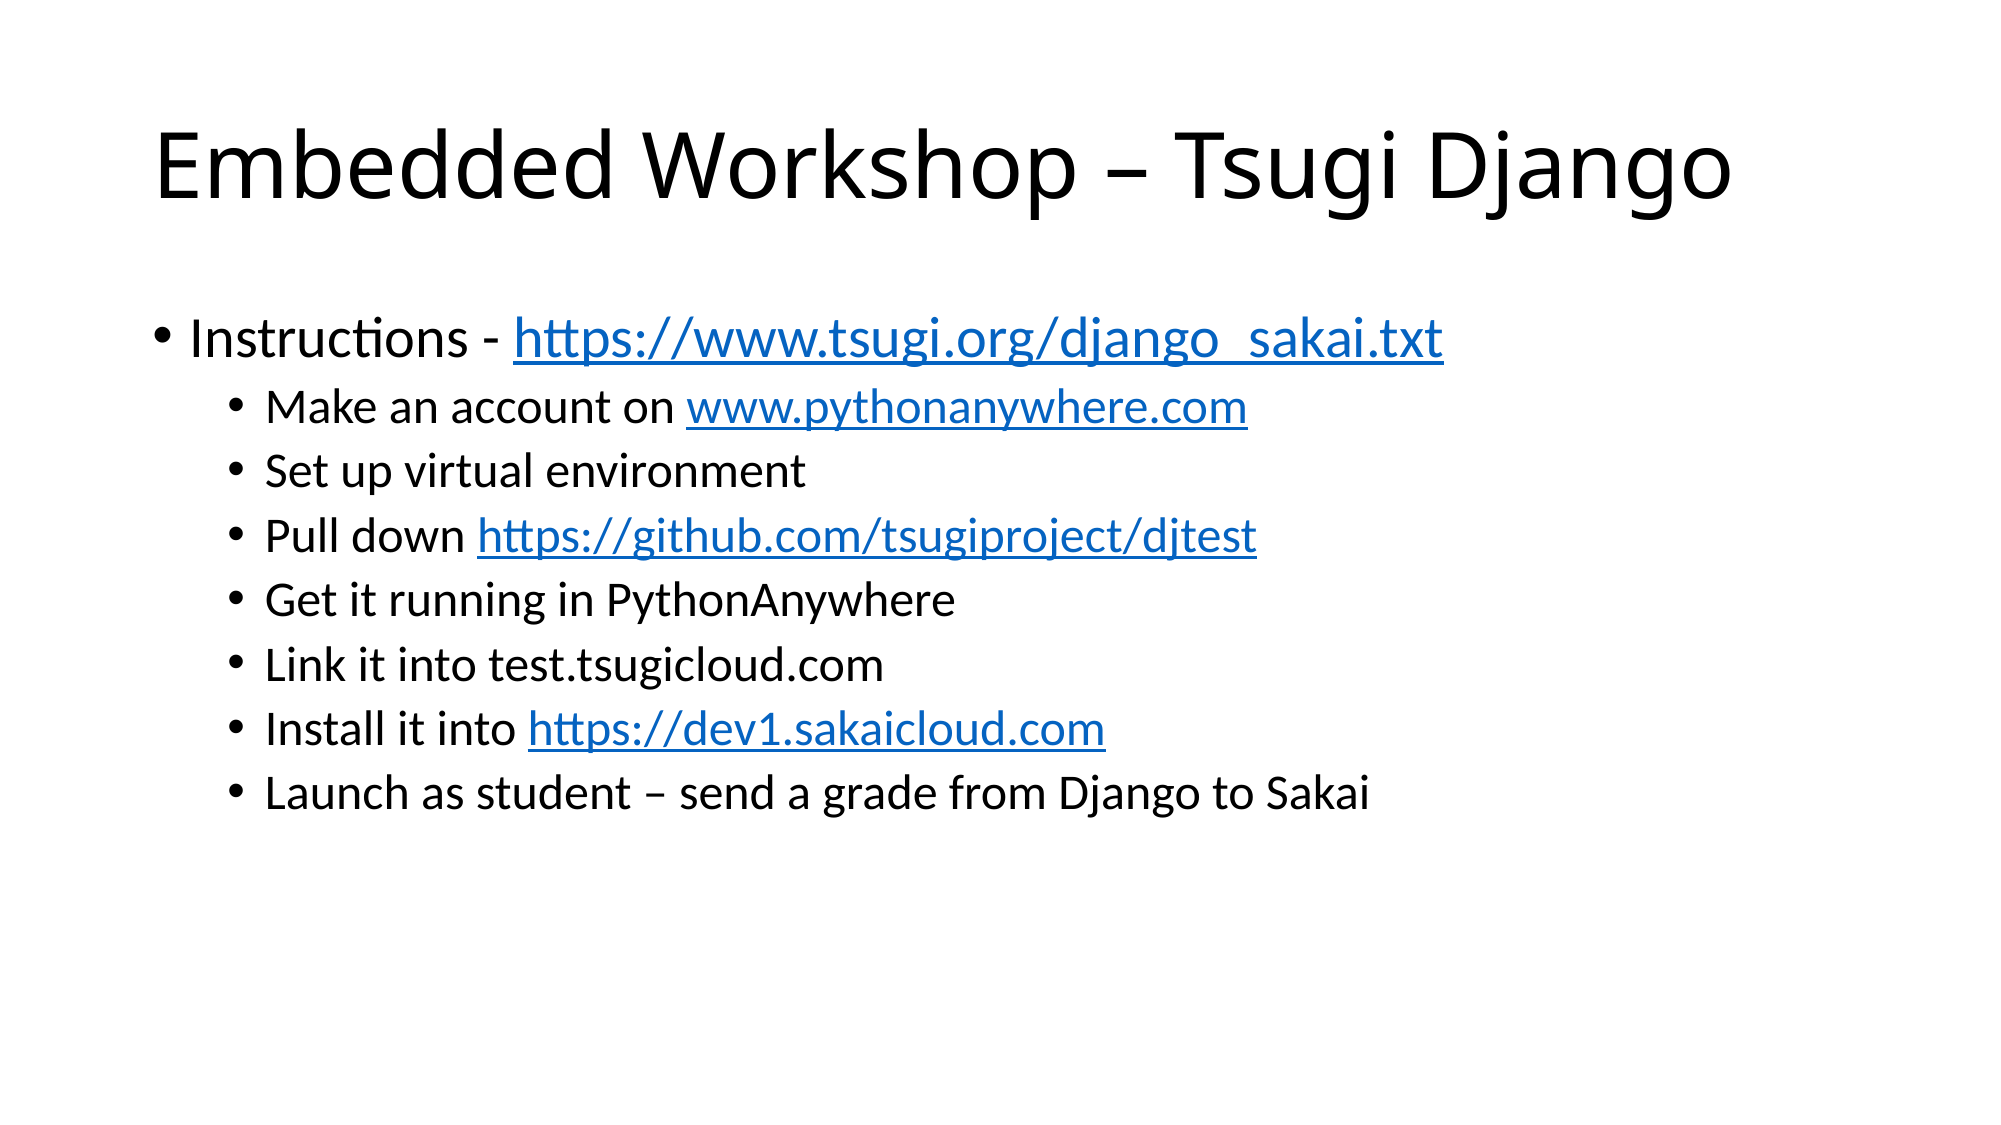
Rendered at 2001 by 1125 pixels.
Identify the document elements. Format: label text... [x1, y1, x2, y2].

list Instructions - https://www.tsugi.org/django_sakai.txt Make an account on www.pythonanywhere.com Set up virtual environment Pull down https://github.com/tsugiproject/djtest Get it running in PythonAnywhere Link it into test.tsugicloud.com Install it into https://dev1.sakaicloud.com Launch as student – send a grade from Django to Sakai [137, 299, 1863, 1014]
title Embedded Workshop – Tsugi Django [137, 59, 1863, 278]
